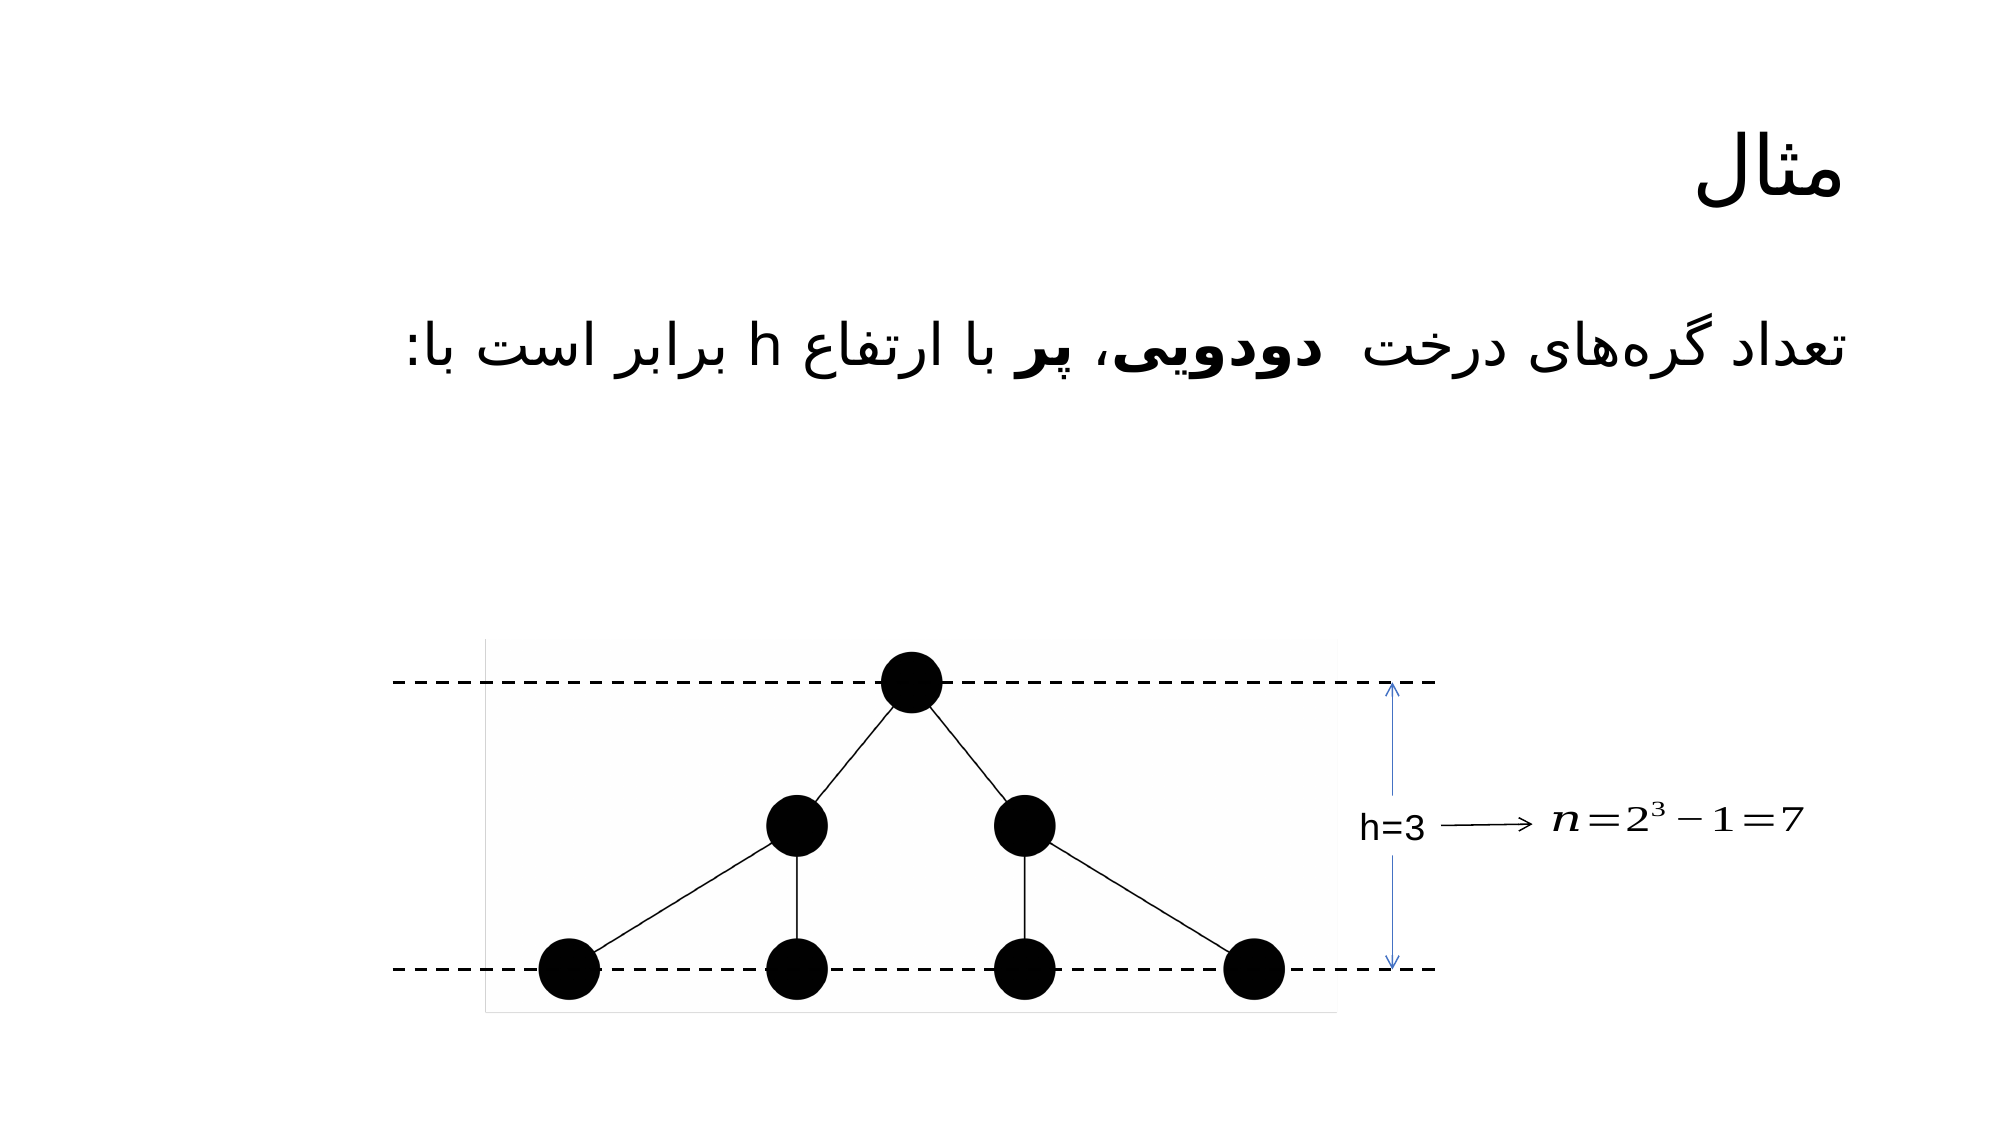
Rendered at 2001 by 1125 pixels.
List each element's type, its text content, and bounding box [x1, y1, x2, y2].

text_box h=3 [1343, 795, 1392, 856]
text_box h=3 [1393, 795, 1442, 856]
picture [484, 970, 1341, 1014]
title مثال [137, 59, 1863, 278]
picture [484, 683, 1341, 969]
picture [484, 639, 1341, 682]
